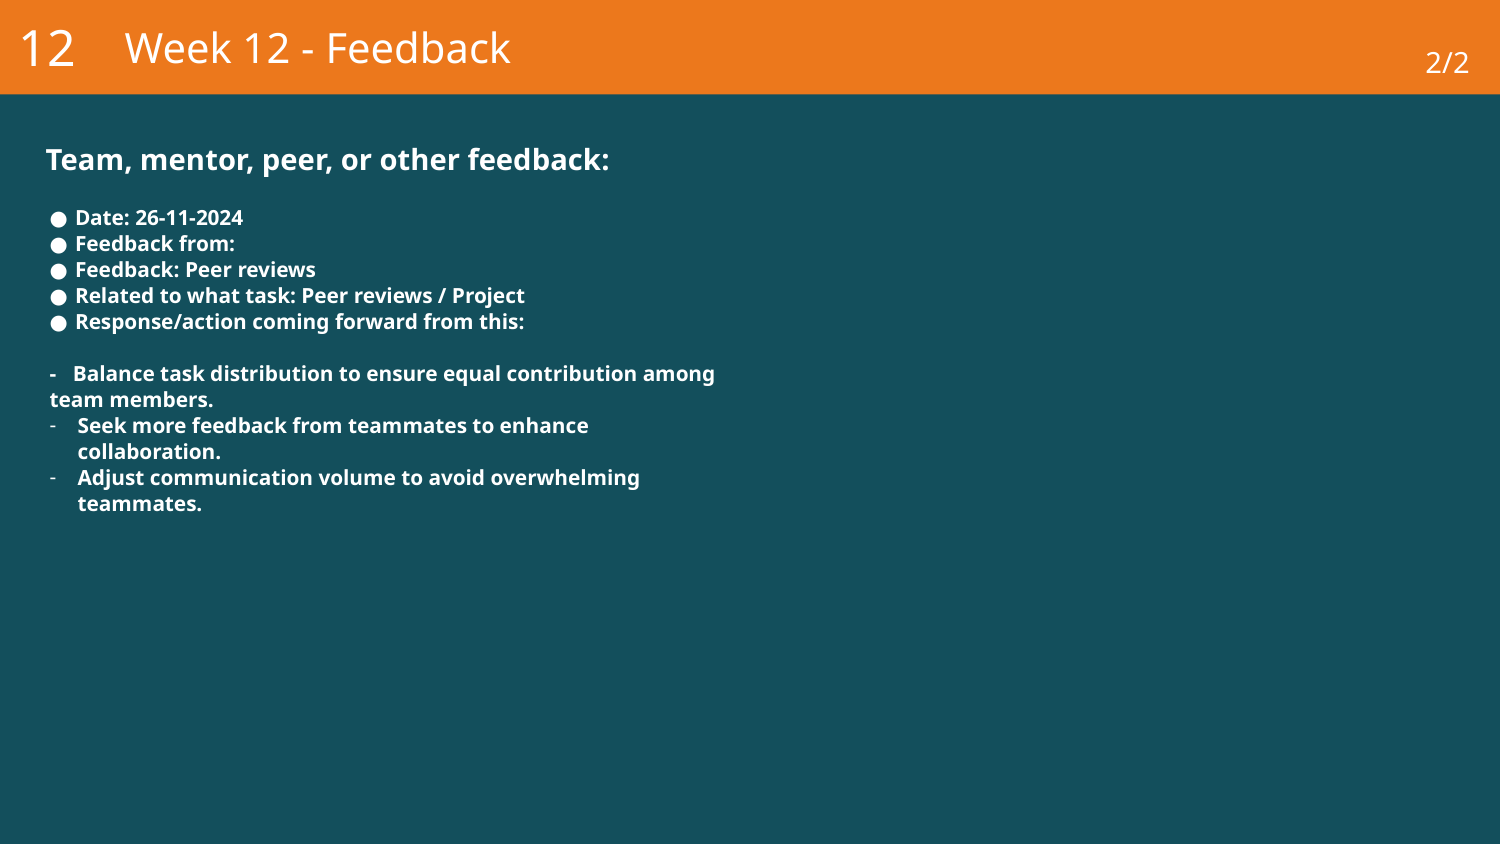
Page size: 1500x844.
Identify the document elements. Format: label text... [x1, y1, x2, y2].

title 12 [0, 0, 95, 94]
list Date: 26-11-2024 Feedback from: Feedback: Peer reviews Related to what task: Peer reviews / Project Response/action coming forward from this: - Balance task distribution to ensure equal contribution among team members. Seek more feedback from teammates to enhance collaboration. Adjust communication volume to avoid overwhelming teammates. [30, 189, 735, 815]
subtitle Team, mentor, peer, or other feedback: [30, 124, 979, 190]
title Week 12 - Feedback [109, 0, 1010, 94]
title 2/2 [1159, 0, 1485, 95]
